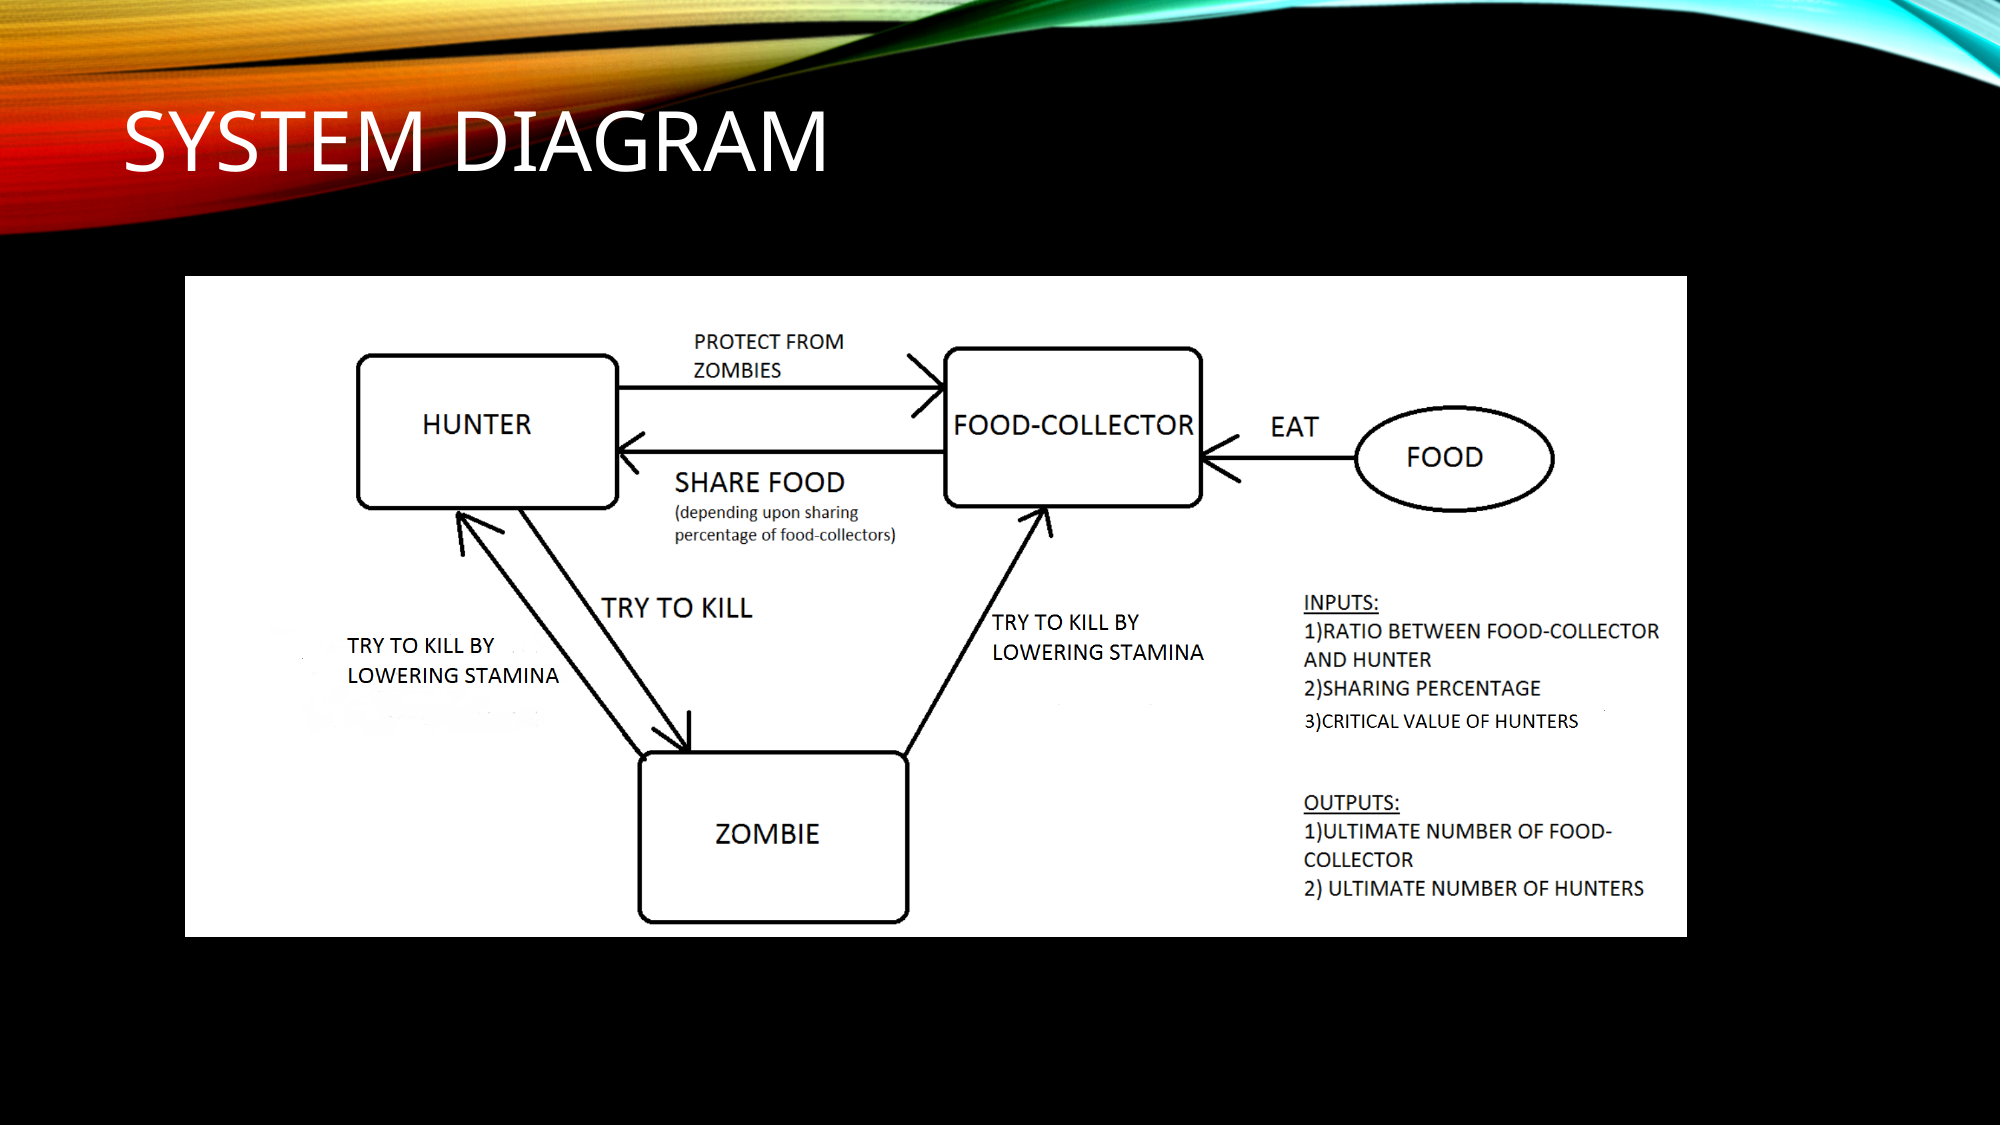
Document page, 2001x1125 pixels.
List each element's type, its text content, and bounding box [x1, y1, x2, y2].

picture [0, 0, 2000, 237]
title System DIAGRAM [107, 38, 1521, 251]
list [185, 276, 1687, 937]
